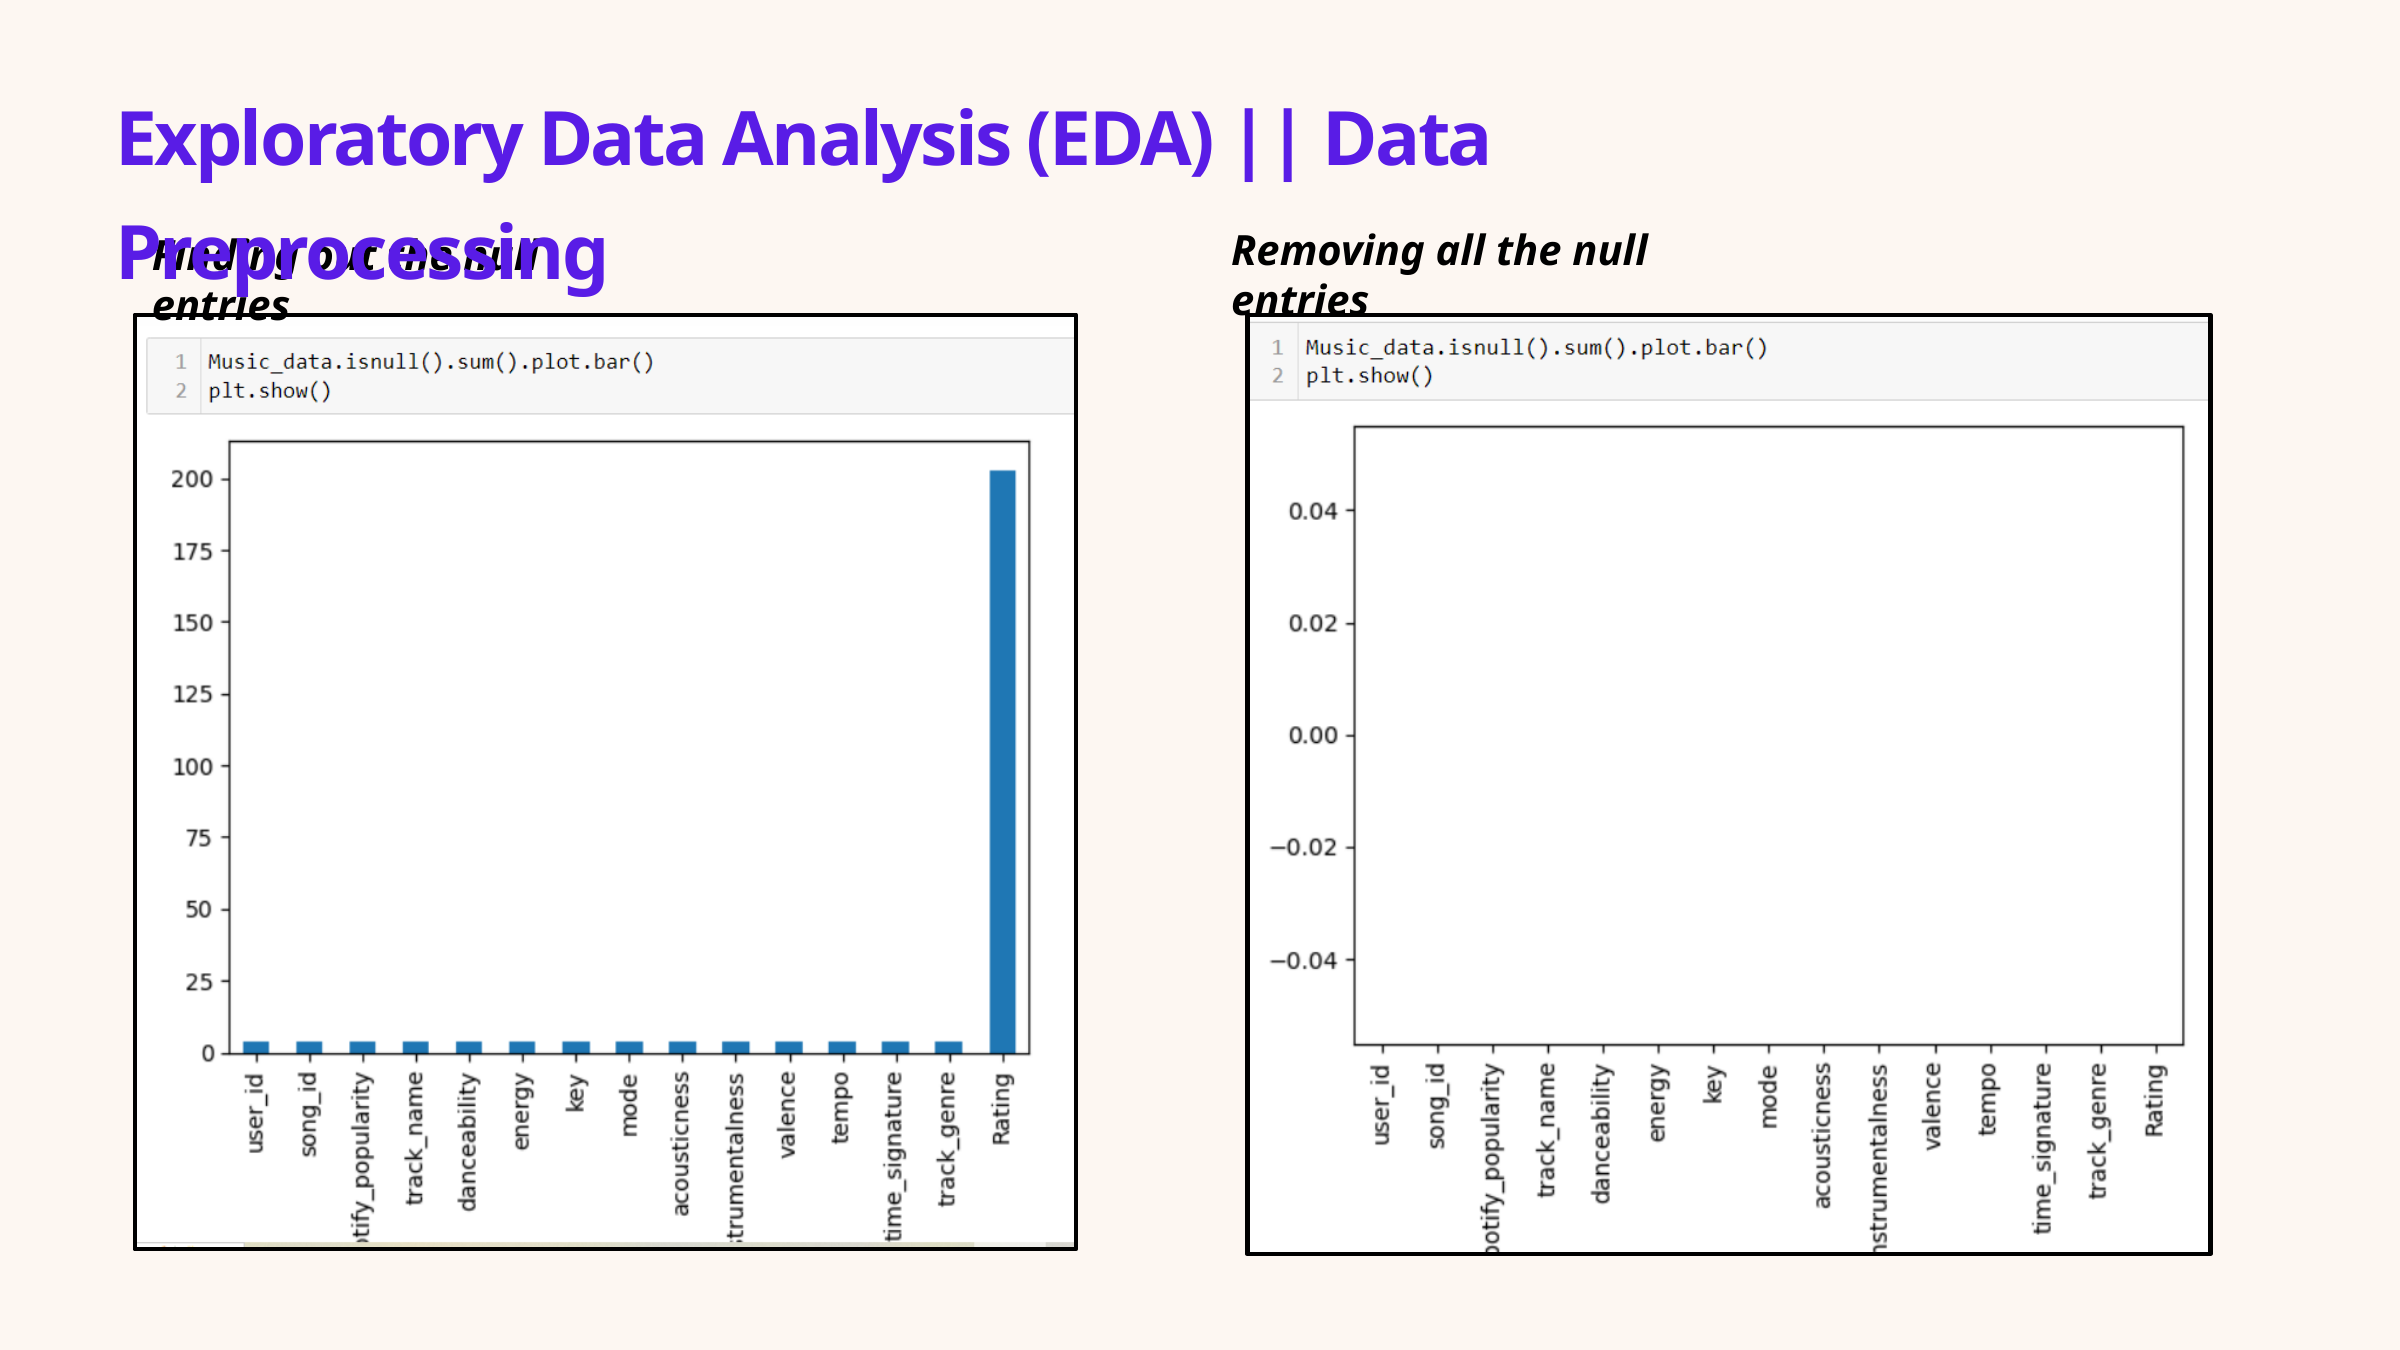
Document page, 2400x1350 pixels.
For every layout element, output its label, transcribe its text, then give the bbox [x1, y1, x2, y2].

picture [137, 317, 1074, 1247]
picture [1249, 317, 2209, 1252]
text_box Removing all the null entries [1216, 302, 1764, 331]
text_box Exploratory Data Analysis (EDA) || Data Preprocessing [100, 58, 1821, 302]
text_box Finding out the null entries [137, 302, 684, 317]
